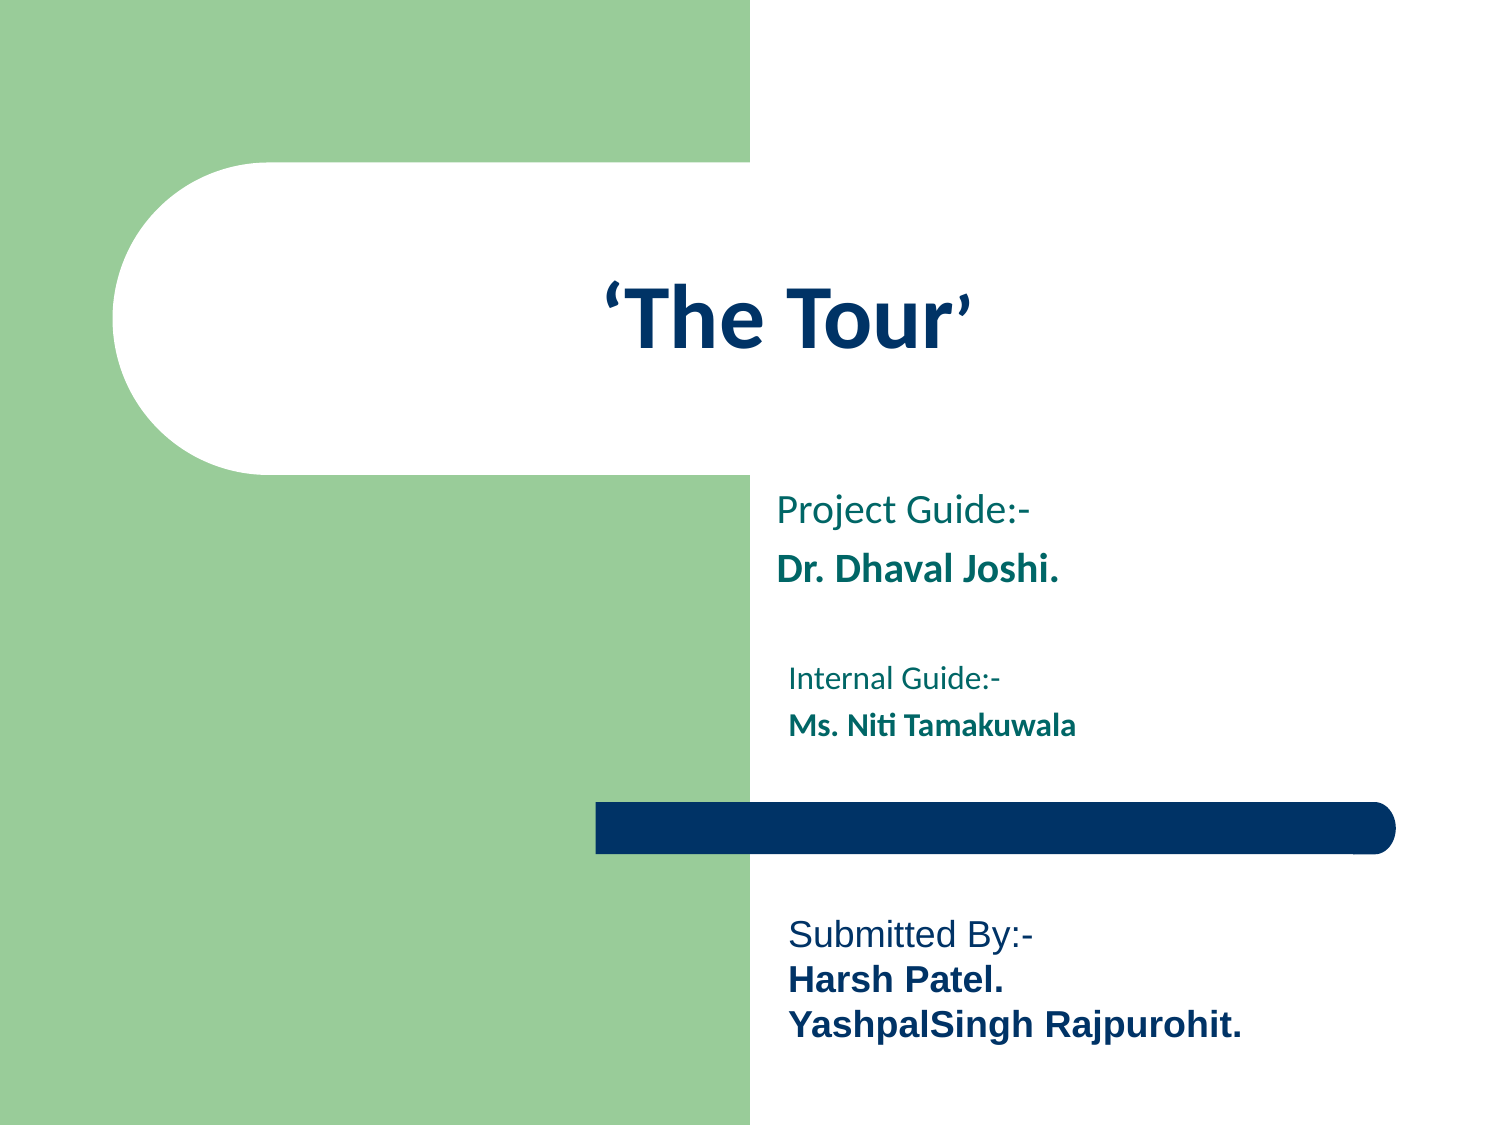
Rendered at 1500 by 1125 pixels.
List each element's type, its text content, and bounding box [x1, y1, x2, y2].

subtitle Project Guide:- Dr. Dhaval Joshi. [761, 476, 1156, 657]
text_box Internal Guide:- Ms. Niti Tamakuwala [773, 644, 1266, 797]
title ‘The Tour’ [112, 162, 1463, 476]
text_box Submitted By:- Harsh Patel. YashpalSingh Rajpurohit. [773, 902, 1278, 1053]
